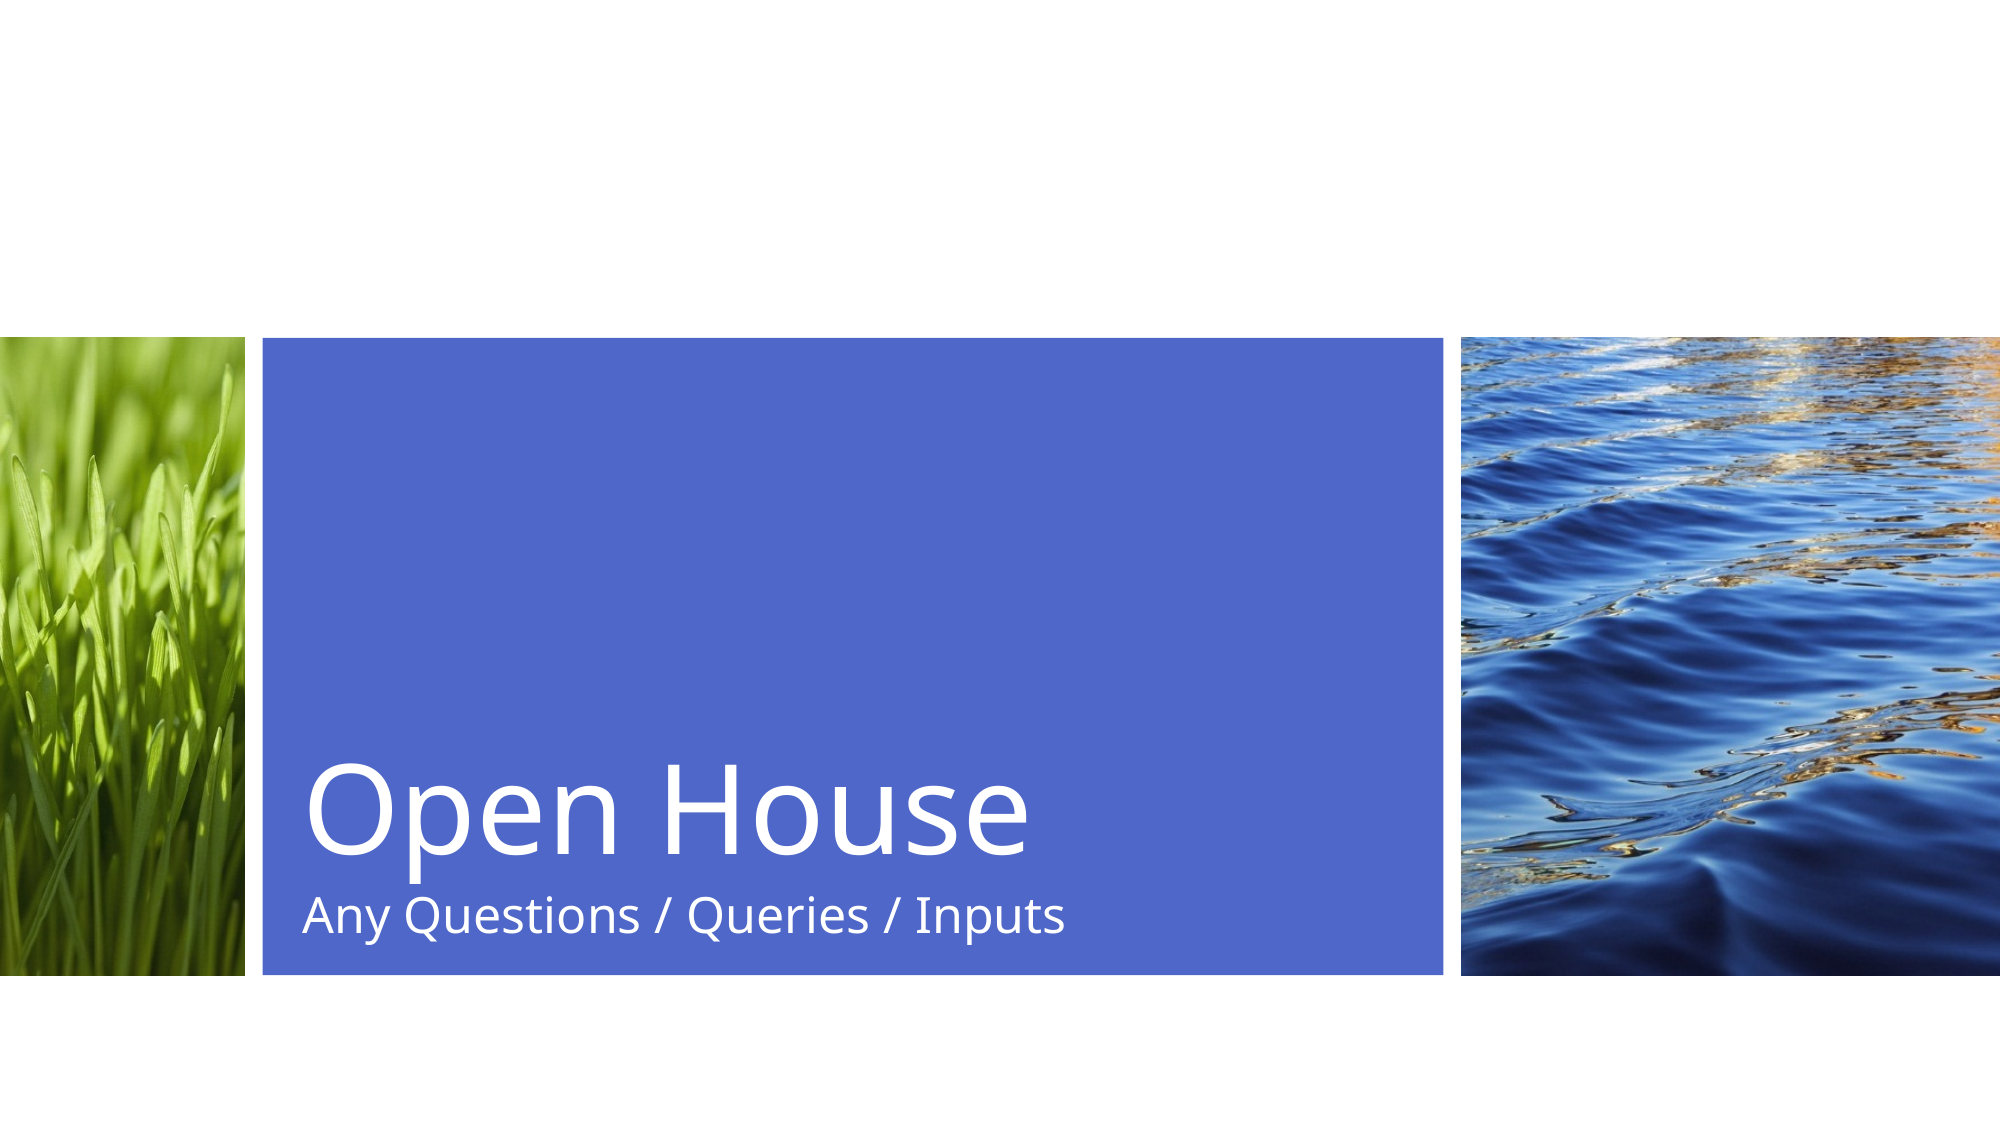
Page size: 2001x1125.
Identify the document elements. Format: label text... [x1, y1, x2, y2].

list Any Questions / Queries / Inputs [287, 882, 1428, 957]
picture [1461, 337, 2000, 976]
picture [0, 337, 245, 976]
title Open House [287, 371, 1428, 882]
